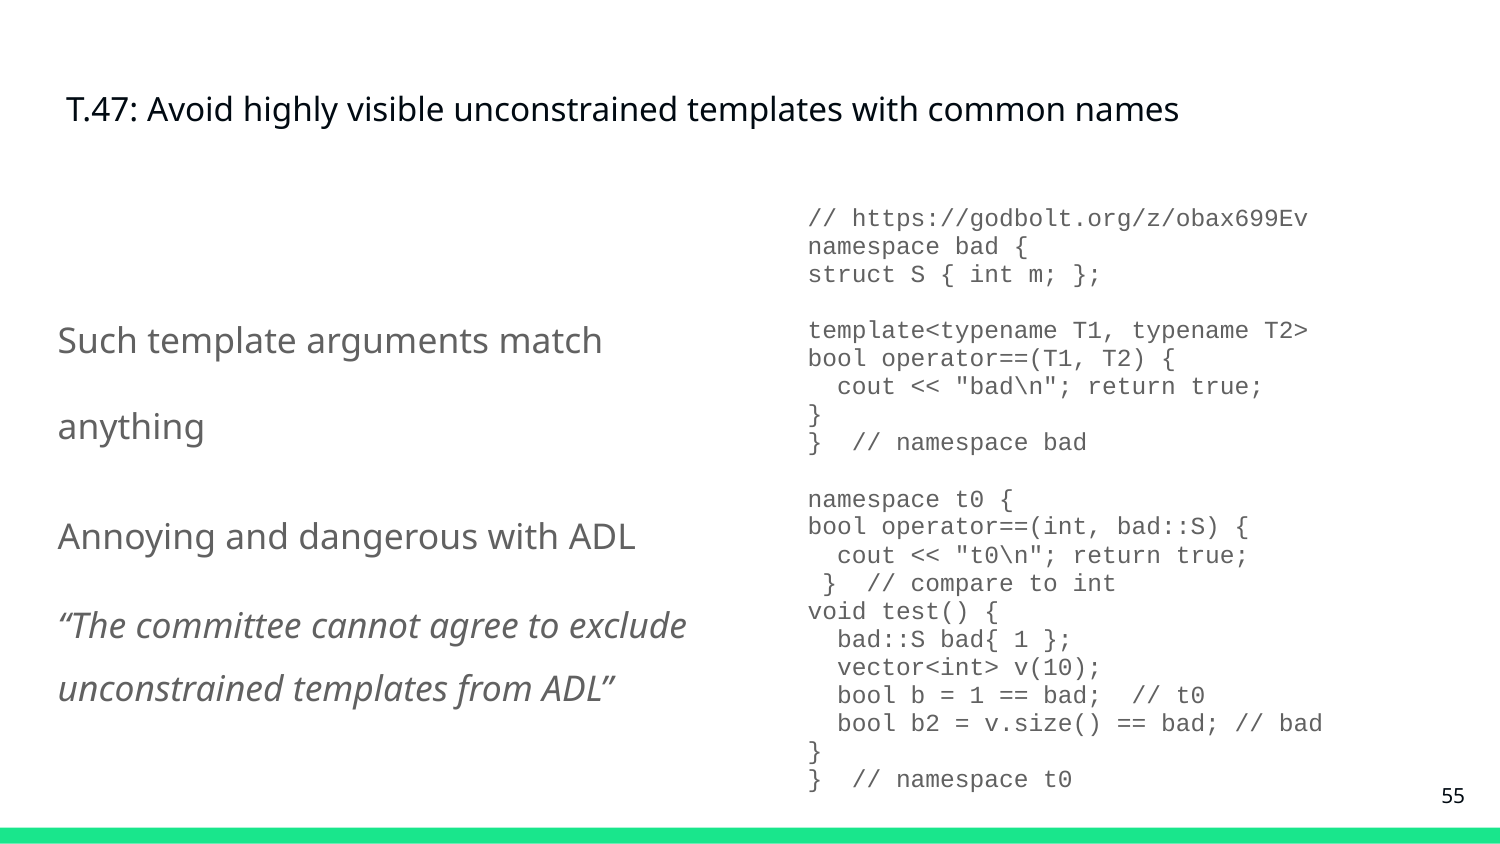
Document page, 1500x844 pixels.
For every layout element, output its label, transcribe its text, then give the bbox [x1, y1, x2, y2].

slide_number ‹#› [1389, 764, 1480, 830]
title T.47: Avoid highly visible unconstrained templates with common names [51, 72, 1449, 167]
list // https://godbolt.org/z/obax699Ev namespace bad { struct S { int m; }; template<typename T1, typename T2> bool operator==(T1, T2) { cout << "bad\n"; return true; } } // namespace bad namespace t0 { bool operator==(int, bad::S) { cout << "t0\n"; return true; } // compare to int void test() { bad::S bad{ 1 }; vector<int> v(10); bool b = 1 == bad; // t0 bool b2 = v.size() == bad; // bad } } // namespace t0 [792, 189, 1449, 750]
list Such template arguments match anything Annoying and dangerous with ADL “The committee cannot agree to exclude unconstrained templates from ADL” [42, 260, 751, 750]
